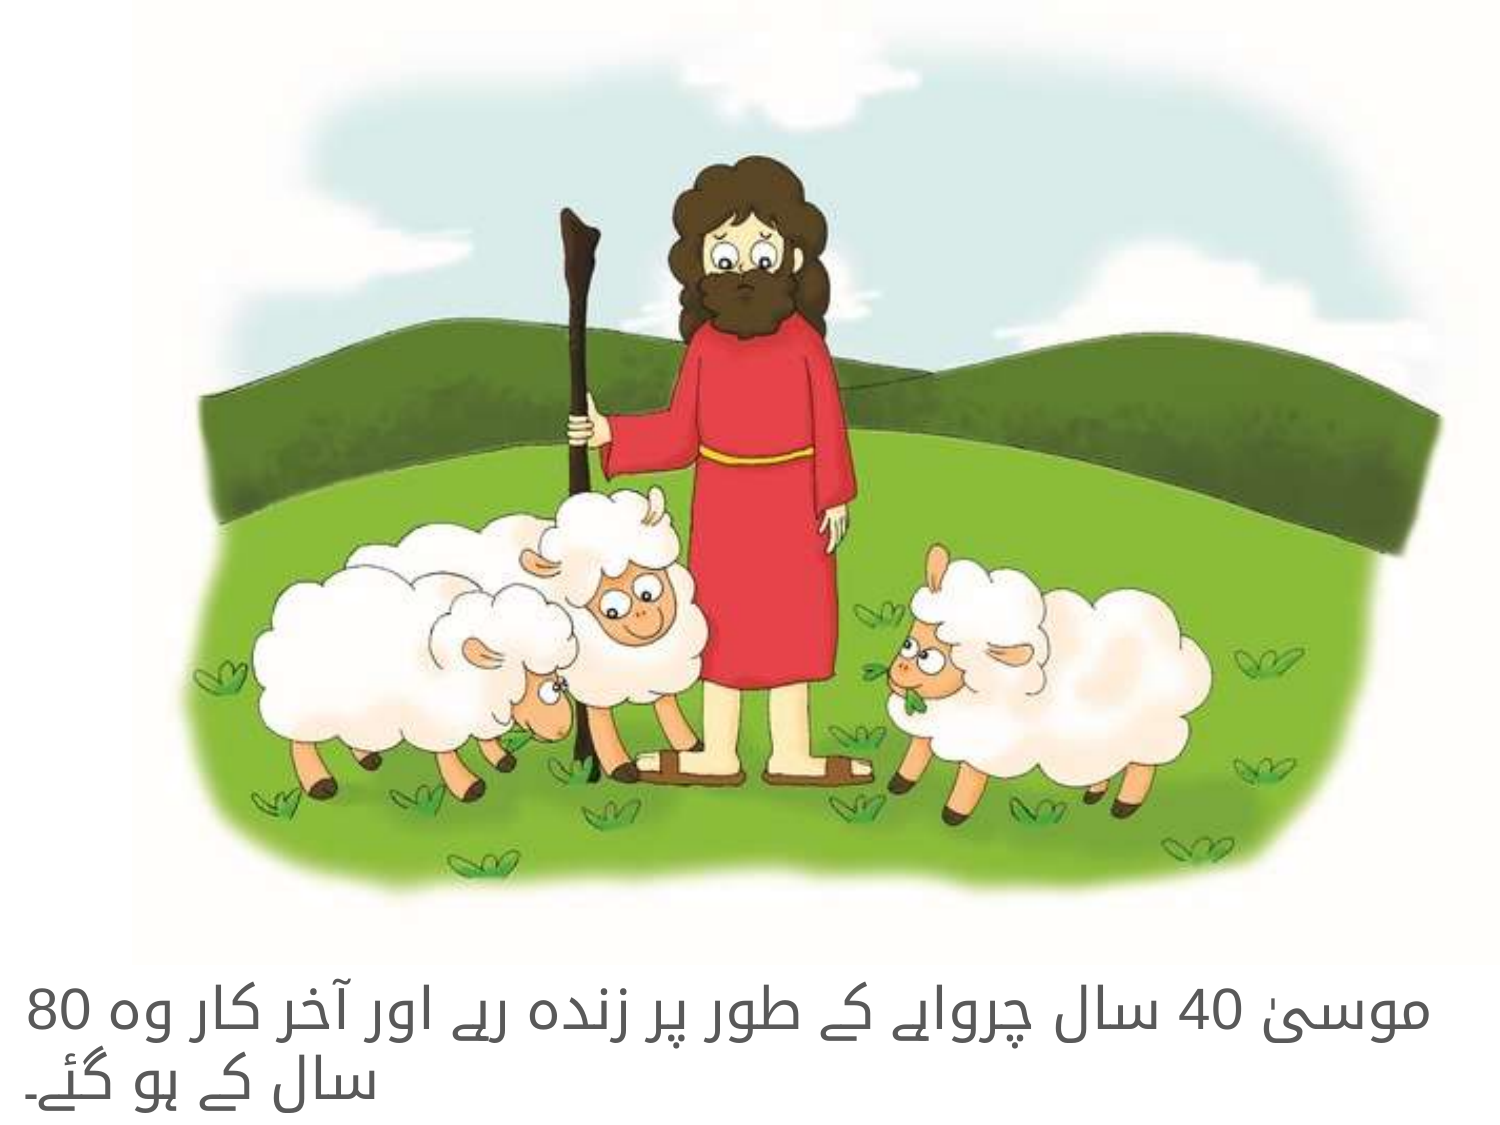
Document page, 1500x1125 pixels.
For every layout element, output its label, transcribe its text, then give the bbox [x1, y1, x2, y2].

text_box موسیٰ 40 سال چرواہے کے طور پر زندہ رہے اور آخر کار وہ 80 سال کے ہو گئے۔ [11, 964, 1498, 1119]
picture [132, 0, 1500, 965]
